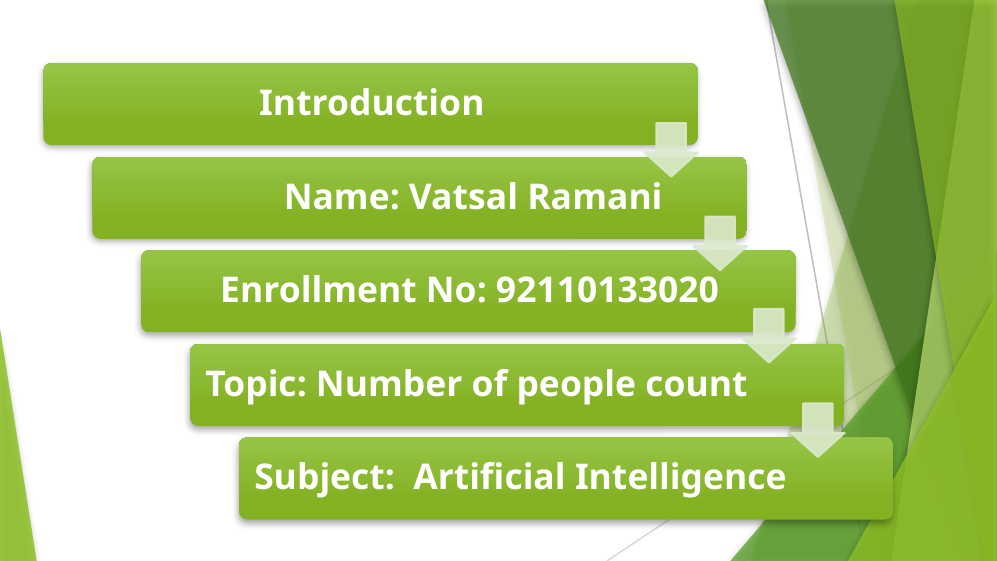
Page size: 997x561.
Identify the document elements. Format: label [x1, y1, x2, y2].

text_box [616, 529, 767, 535]
text_box [42, 62, 894, 521]
